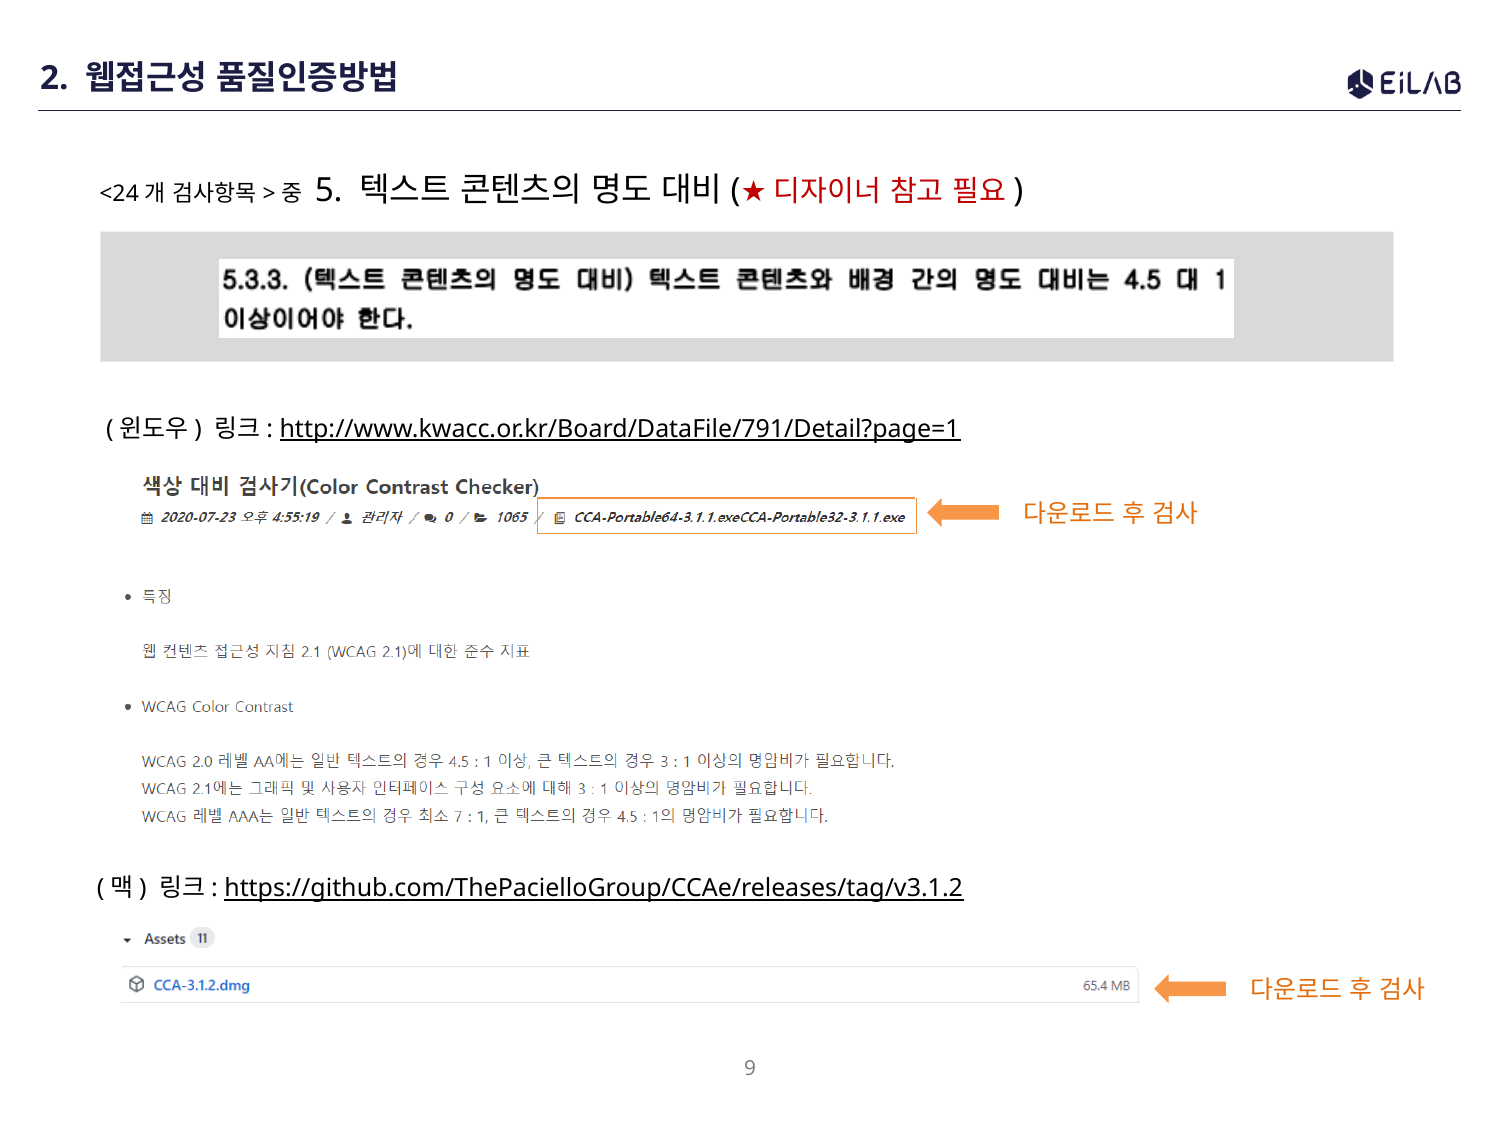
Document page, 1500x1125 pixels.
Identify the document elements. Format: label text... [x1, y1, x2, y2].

picture [120, 927, 1143, 1004]
text_box <24개 검사항목>중 5. 텍스트 콘텐츠의 명도 대비(★디자이너 참고 필요) [84, 160, 1039, 216]
picture [219, 259, 1234, 339]
text_box [1152, 972, 1228, 1006]
text_box 다운로드 후 검사 [1008, 489, 1214, 535]
text_box (맥) 링크: https://github.com/ThePacielloGroup/CCAe/releases/tag/v3.1.2 [82, 864, 986, 913]
text_box (윈도우) 링크: http://www.kwacc.or.kr/Board/DataFile/791/Detail?page=1 [91, 404, 976, 454]
text_box 다운로드 후 검사 [1235, 966, 1441, 1011]
picture [120, 467, 938, 835]
text_box [943, 497, 1001, 528]
title 2. 웹접근성 품질인증방법 [40, 43, 1334, 110]
picture [1347, 68, 1461, 99]
text_box [98, 230, 1396, 364]
